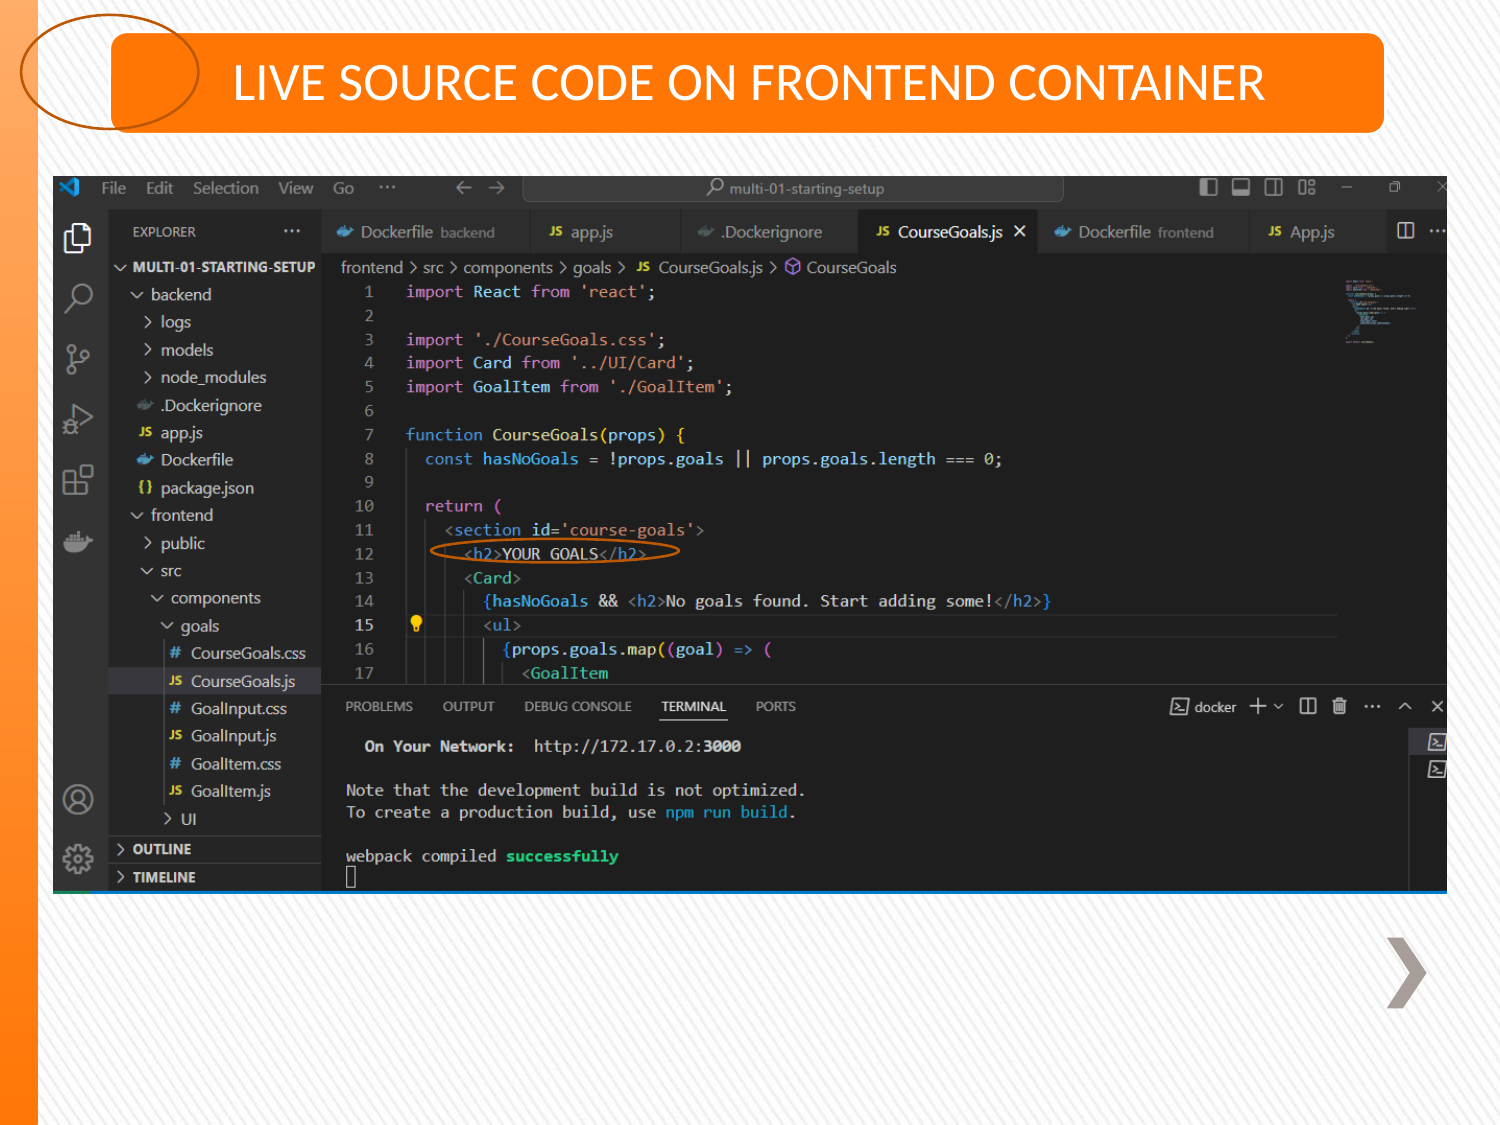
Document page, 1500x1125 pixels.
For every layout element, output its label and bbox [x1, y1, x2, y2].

text_box [0, 281, 37, 285]
text_box [19, 13, 164, 130]
text_box [109, 27, 1386, 135]
picture [37, 0, 1500, 1125]
